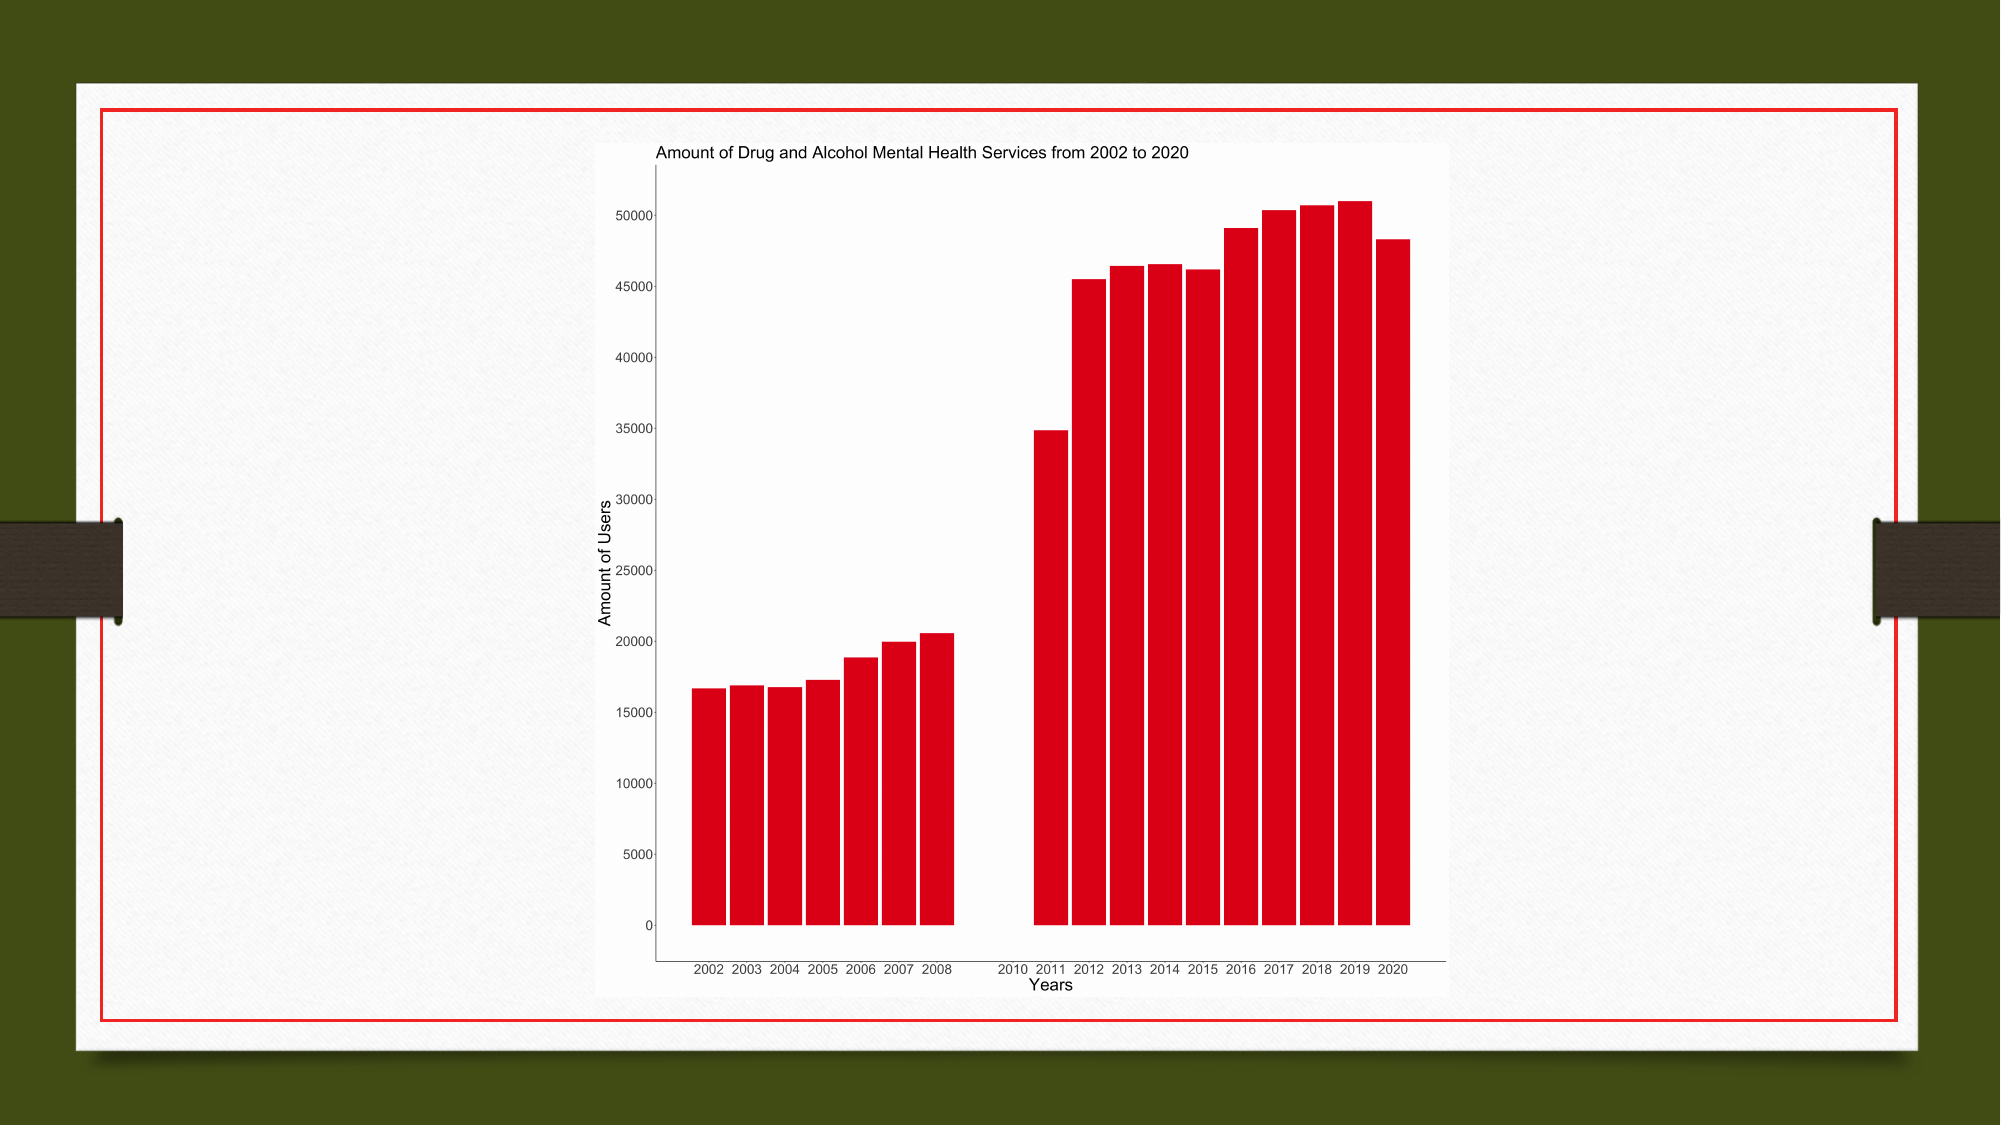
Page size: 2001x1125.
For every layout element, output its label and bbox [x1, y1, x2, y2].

picture [0, 0, 2001, 1125]
text_box [0, 0, 2000, 520]
list [595, 143, 1449, 998]
